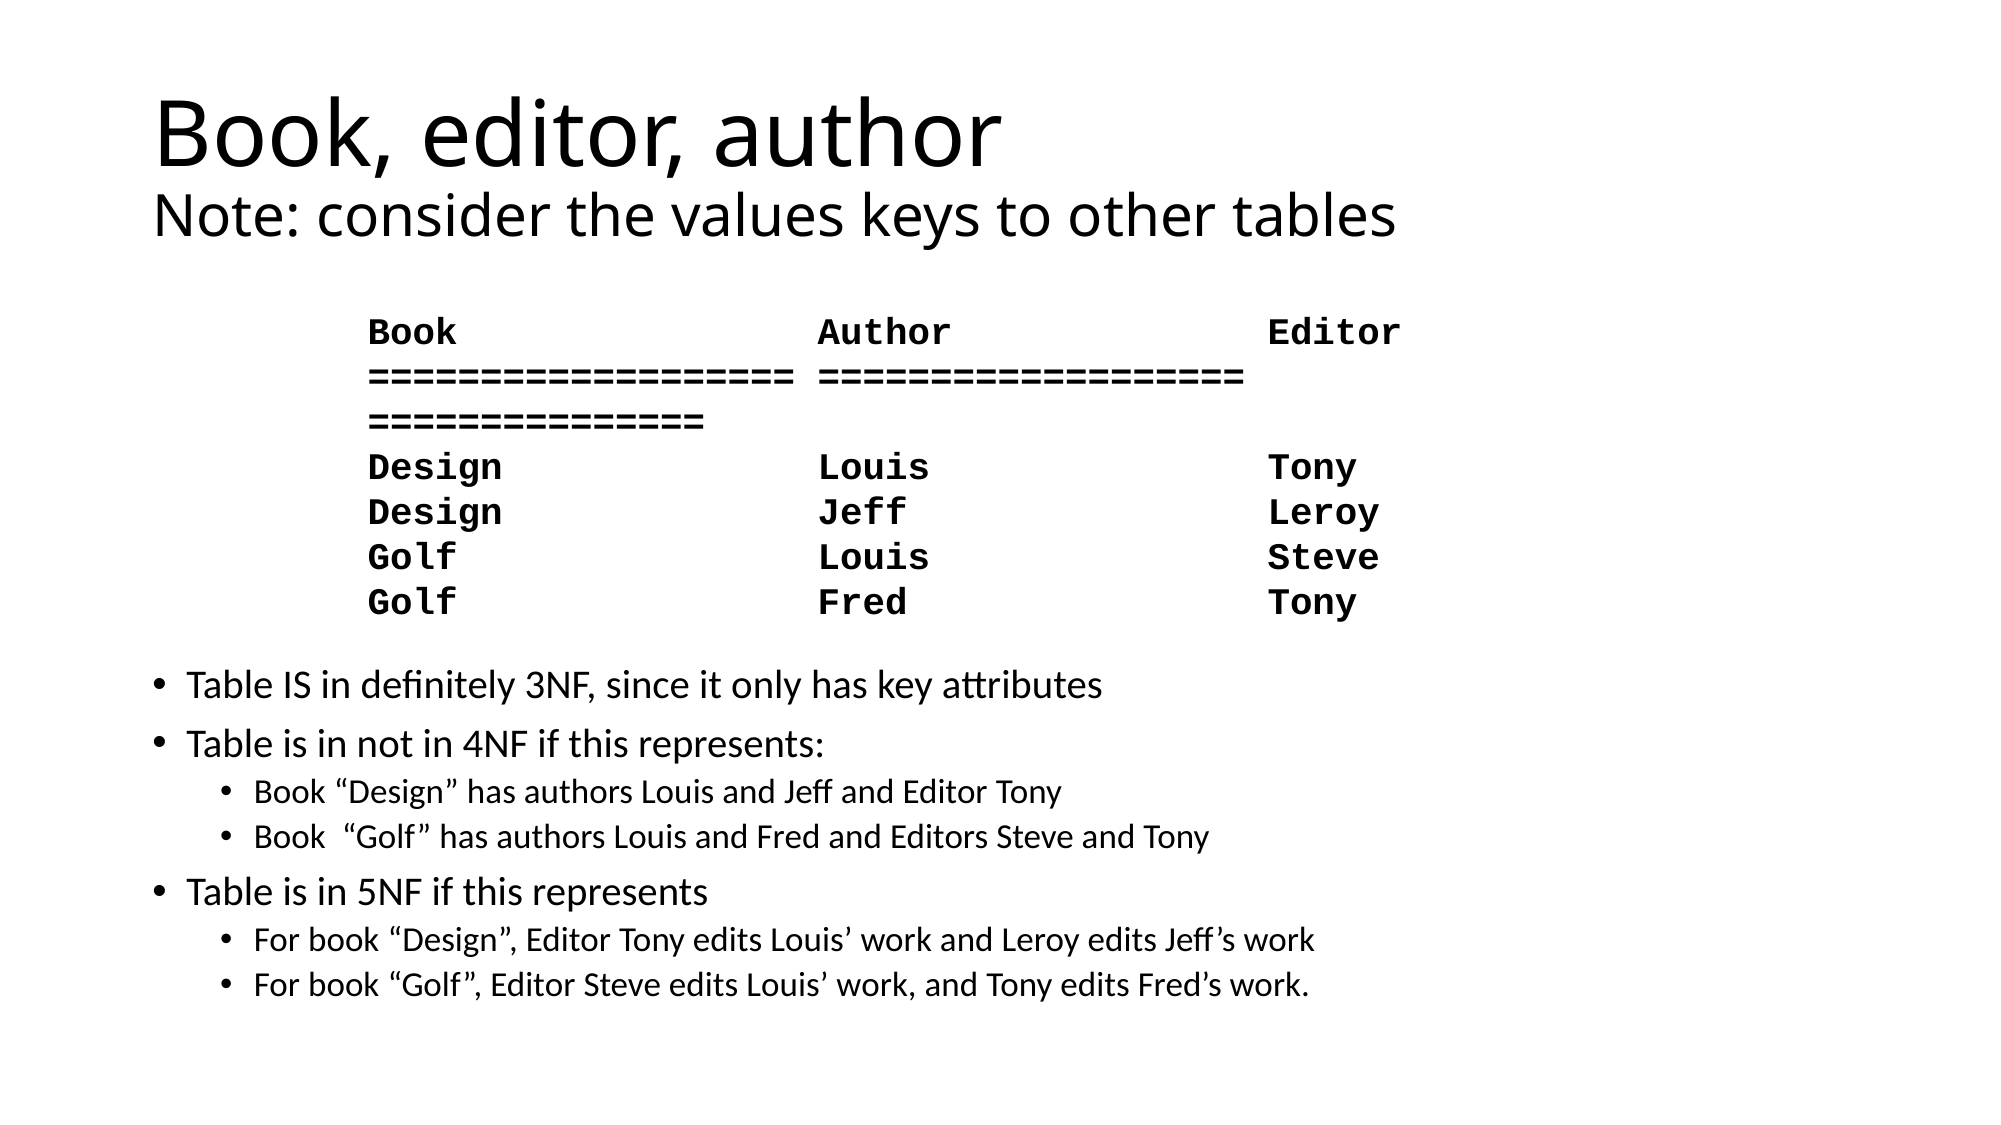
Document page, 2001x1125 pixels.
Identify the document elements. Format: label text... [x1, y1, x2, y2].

title Book, editor, author Note: consider the values keys to other tables [137, 59, 1863, 278]
text_box Book Author Editor =================== =================== =============== Design Louis Tony Design Jeff Leroy Golf Louis Steve Golf Fred Tony [352, 299, 1616, 630]
list Table IS in definitely 3NF, since it only has key attributes Table is in not in 4NF if this represents: Book “Design” has authors Louis and Jeff and Editor Tony Book “Golf” has authors Louis and Fred and Editors Steve and Tony Table is in 5NF if this represents For book “Design”, Editor Tony edits Louis’ work and Leroy edits Jeff’s work For book “Golf”, Editor Steve edits Louis’ work, and Tony edits Fred’s work. [137, 299, 1863, 1014]
